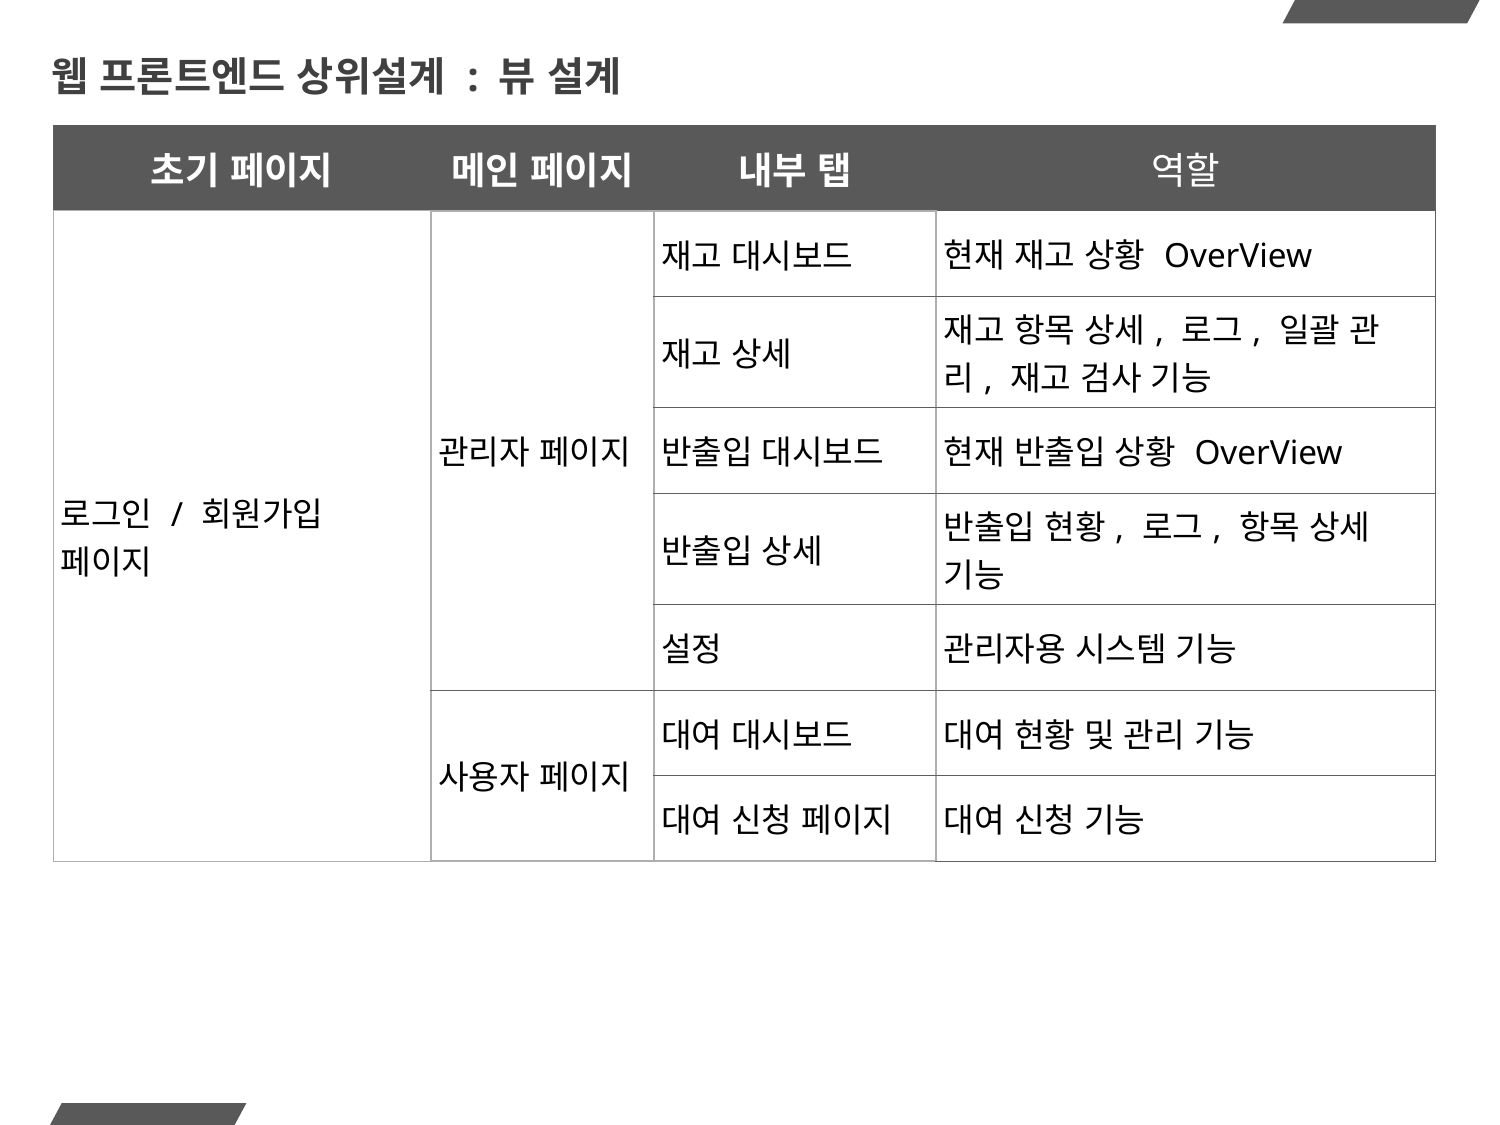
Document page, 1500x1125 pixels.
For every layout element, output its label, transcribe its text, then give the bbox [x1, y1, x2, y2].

table_cell 현재 재고 상황 OverView [937, 211, 1435, 296]
table_cell 재고 대시보드 [655, 212, 935, 296]
table_cell 재고 항목 상세, 로그, 일괄 관리, 재고 검사 기능 [937, 297, 1435, 407]
table_cell 현재 반출입 상황 OverView [937, 408, 1435, 493]
table_cell 사용자 페이지 [432, 691, 653, 860]
table_cell 반출입 상세 [655, 494, 935, 604]
title 웹 프론트엔드 상위설계 : 뷰 설계 [36, 49, 1242, 111]
table_header 메인 페이지 [431, 125, 654, 210]
table_cell 대여 대시보드 [655, 691, 935, 775]
table_cell 반출입 현황, 로그, 항목 상세 기능 [937, 494, 1435, 604]
table_cell 관리자 페이지 [432, 212, 653, 690]
table_cell 반출입 대시보드 [655, 408, 935, 493]
table_cell 대여 신청 페이지 [655, 776, 935, 860]
table_cell 대여 현황 및 관리 기능 [937, 691, 1435, 775]
table_cell 로그인 / 회원가입 페이지 [54, 211, 430, 861]
table_header 내부 탭 [654, 125, 936, 210]
table_cell 대여 신청 기능 [937, 776, 1435, 861]
table_cell 관리자용 시스템 기능 [937, 605, 1435, 690]
table_cell 재고 상세 [655, 297, 935, 407]
table_cell 설정 [655, 605, 935, 690]
table_header 역할 [936, 125, 1435, 211]
table_header 초기 페이지 [54, 125, 431, 210]
